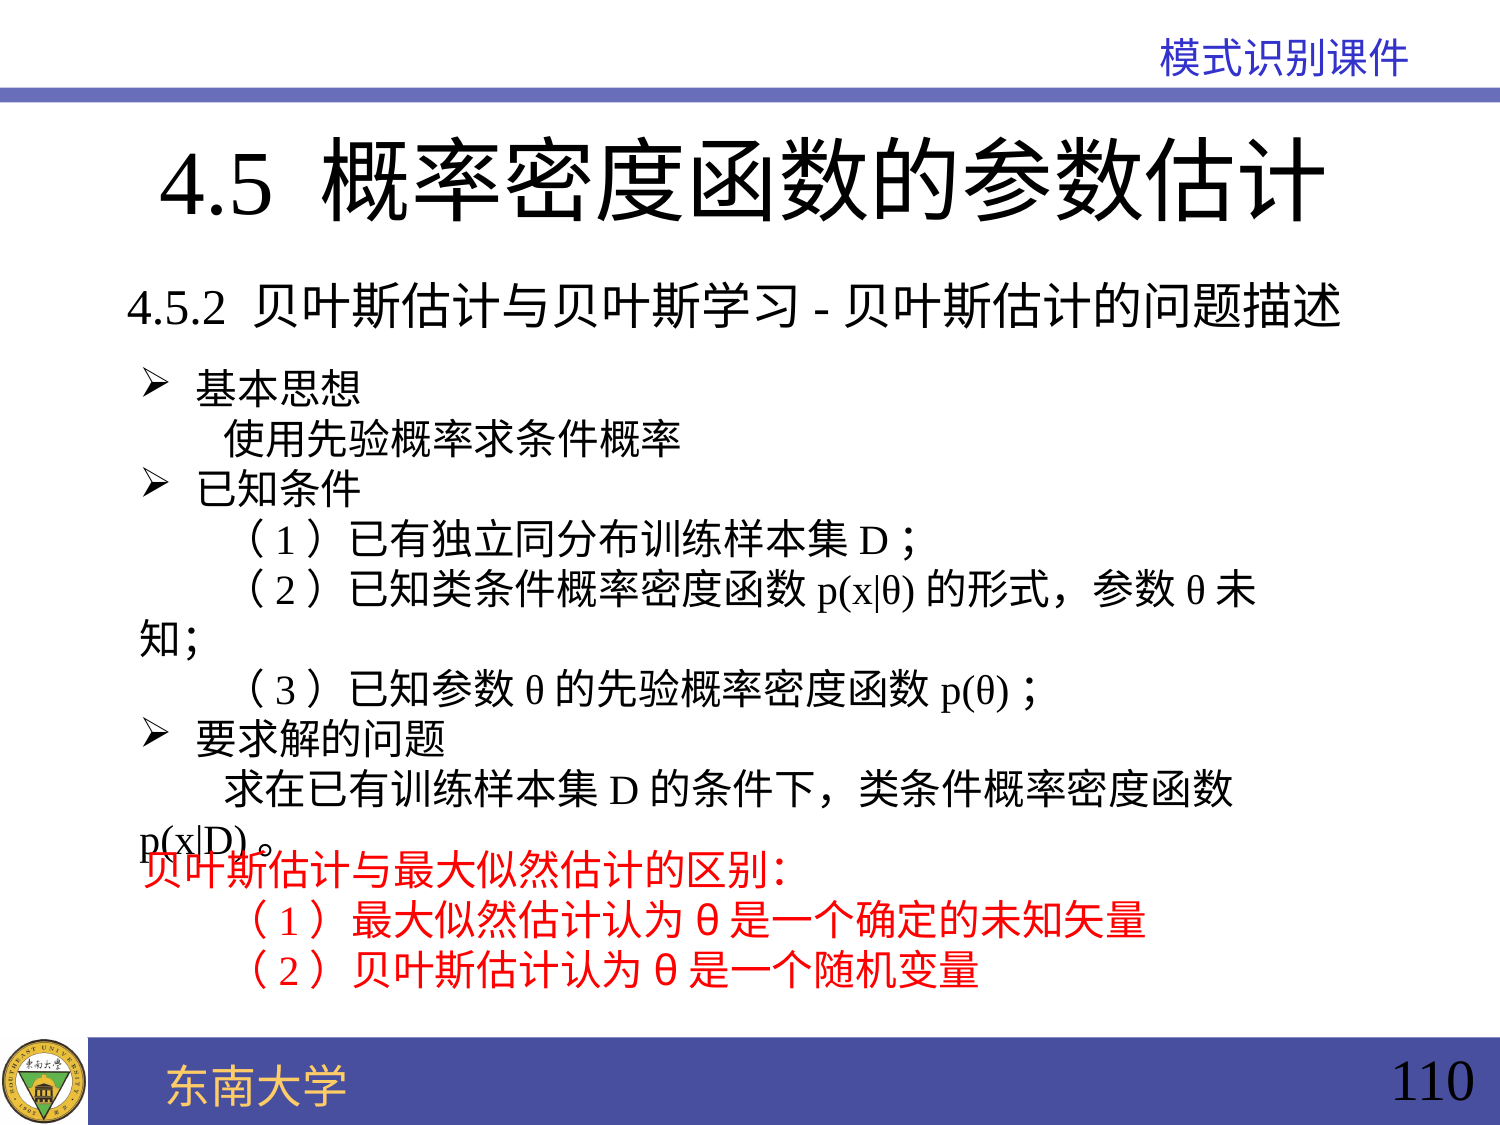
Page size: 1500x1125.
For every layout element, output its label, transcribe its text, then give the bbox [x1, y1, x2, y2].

text_box 基本思想 使用先验概率求条件概率 已知条件 （1）已有独立同分布训练样本集D； （2）已知类条件概率密度函数p(x|θ)的形式，参数θ未知； （3）已知参数θ的先验概率密度函数p(θ)； 要求解的问题 求在已有训练样本集D的条件下，类条件概率密度函数p(x|D)。 [124, 355, 1317, 870]
text_box 110 [1376, 1034, 1500, 1120]
text_box 贝叶斯估计与最大似然估计的区别： （1）最大似然估计认为θ是一个确定的未知矢量 （2）贝叶斯估计认为θ是一个随机变量 [128, 836, 1163, 1002]
text_box 4.5 概率密度函数的参数估计 [112, 99, 1376, 256]
text_box 4.5.2 贝叶斯估计与贝叶斯学习-贝叶斯估计的问题描述 [112, 267, 1357, 342]
picture [0, 1038, 88, 1125]
